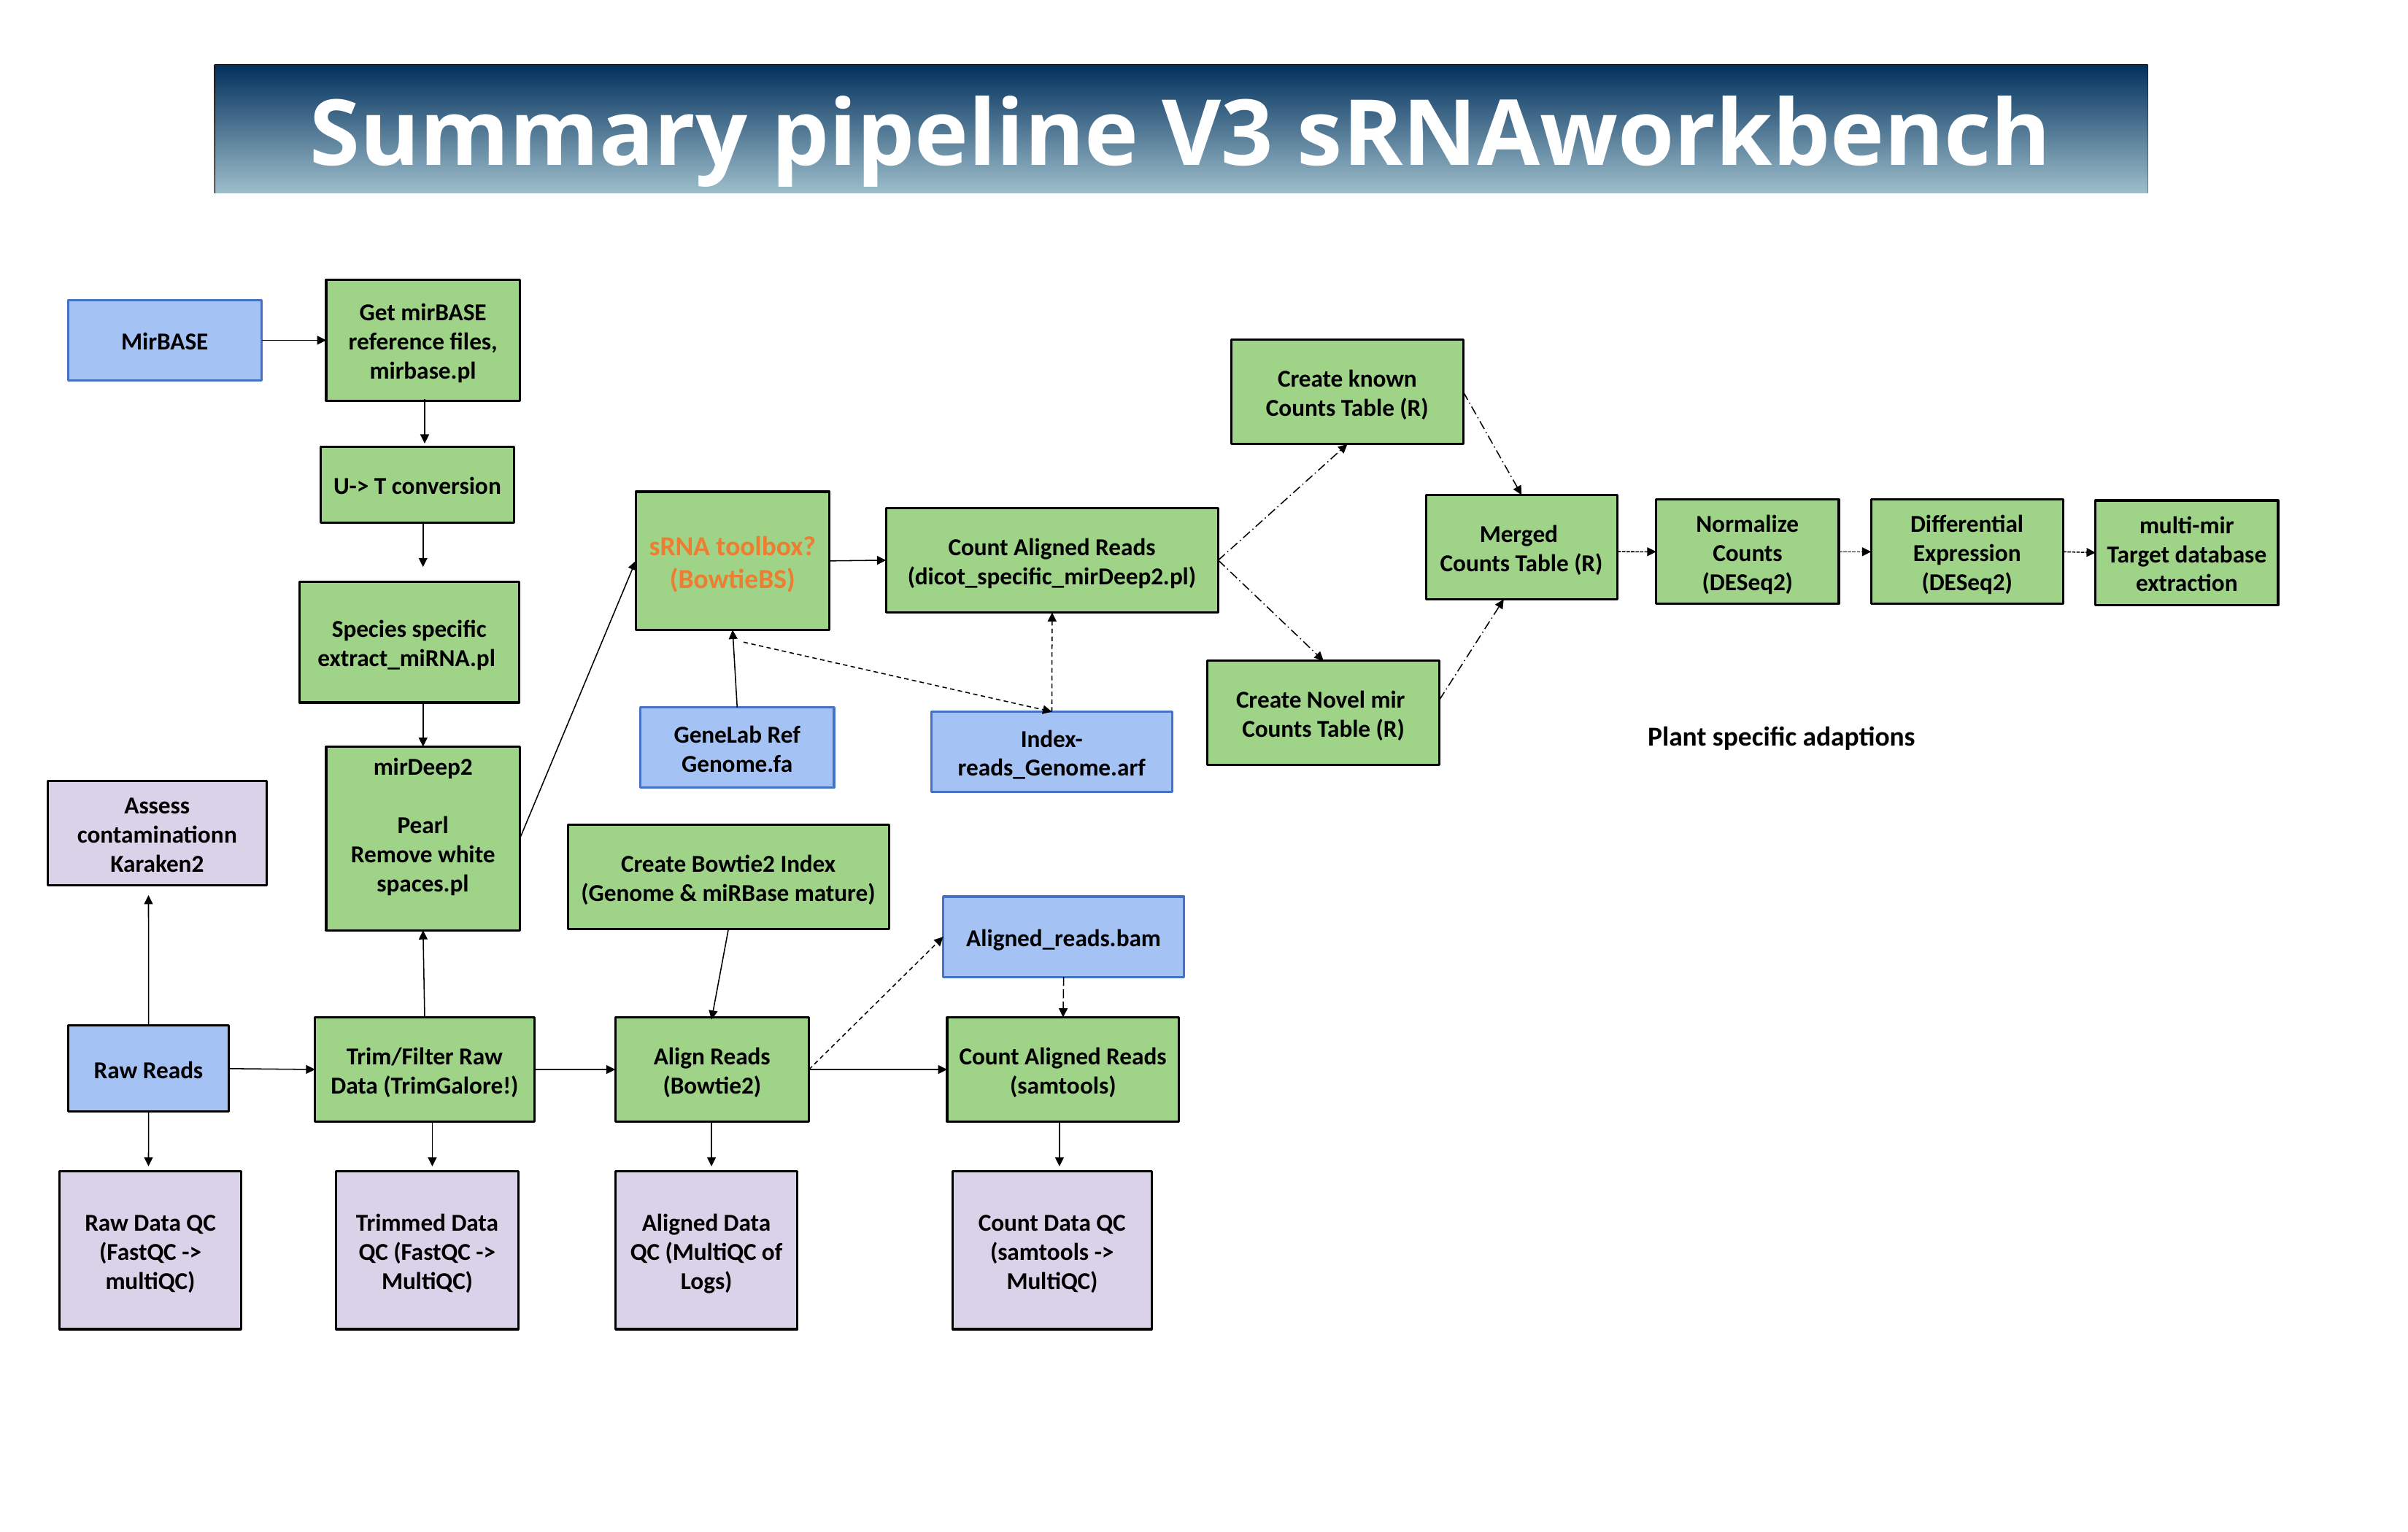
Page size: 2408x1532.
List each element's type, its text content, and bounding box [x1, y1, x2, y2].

text_box Aligned_reads.bam [943, 896, 1184, 978]
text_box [1218, 444, 1348, 560]
text_box Assess contaminationn Karaken2 [47, 781, 267, 886]
text_box Species specific extract_miRNA.pl [299, 581, 520, 703]
text_box Merged Counts Table (R) [1426, 495, 1618, 600]
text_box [1218, 560, 1324, 661]
text_box GeneLab Ref Genome.fa [640, 707, 834, 788]
text_box Summary pipeline V3 sRNAworkbench [214, 64, 2148, 193]
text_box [520, 560, 636, 839]
text_box Count Aligned Reads (dicot_specific_mirDeep2.pl) [886, 508, 1218, 613]
text_box sRNA toolbox? (BowtieBS) [636, 492, 830, 630]
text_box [743, 642, 1051, 712]
text_box Count Data QC (samtools -> MultiQC) [952, 1171, 1152, 1329]
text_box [1463, 392, 1522, 495]
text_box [809, 937, 943, 1070]
text_box Align Reads (Bowtie2) [615, 1017, 809, 1122]
text_box Create Novel mir Counts Table (R) [1207, 660, 1440, 765]
text_box mirDeep2 Pearl Remove white spaces.pl [326, 746, 520, 931]
text_box Trimmed Data QC (FastQC -> MultiQC) [336, 1171, 519, 1329]
text_box Get mirBASE reference files, mirbase.pl [326, 279, 520, 401]
text_box multi-mir Target database extraction [2095, 500, 2279, 606]
text_box Count Aligned Reads (samtools) [946, 1017, 1179, 1122]
text_box Create Bowtie2 Index (Genome & miRBase mature) [568, 824, 890, 929]
text_box Raw Reads [68, 1025, 229, 1112]
text_box Differential Expression (DESeq2) [1871, 499, 2064, 604]
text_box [711, 929, 729, 1020]
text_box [1439, 599, 1504, 700]
text_box Raw Data QC (FastQC -> multiQC) [59, 1171, 242, 1330]
text_box MirBASE [68, 300, 262, 381]
text_box Trim/Filter Raw Data (TrimGalore!) [314, 1017, 535, 1122]
text_box U-> T conversion [320, 446, 514, 523]
text_box Create known Counts Table (R) [1231, 339, 1464, 444]
text_box Normalize Counts (DESeq2) [1656, 499, 1840, 604]
text_box Plant specific adaptions [1637, 713, 2015, 757]
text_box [732, 630, 738, 708]
text_box Index-reads_Genome.arf [931, 711, 1173, 792]
text_box Aligned Data QC (MultiQC of Logs) [615, 1171, 798, 1329]
